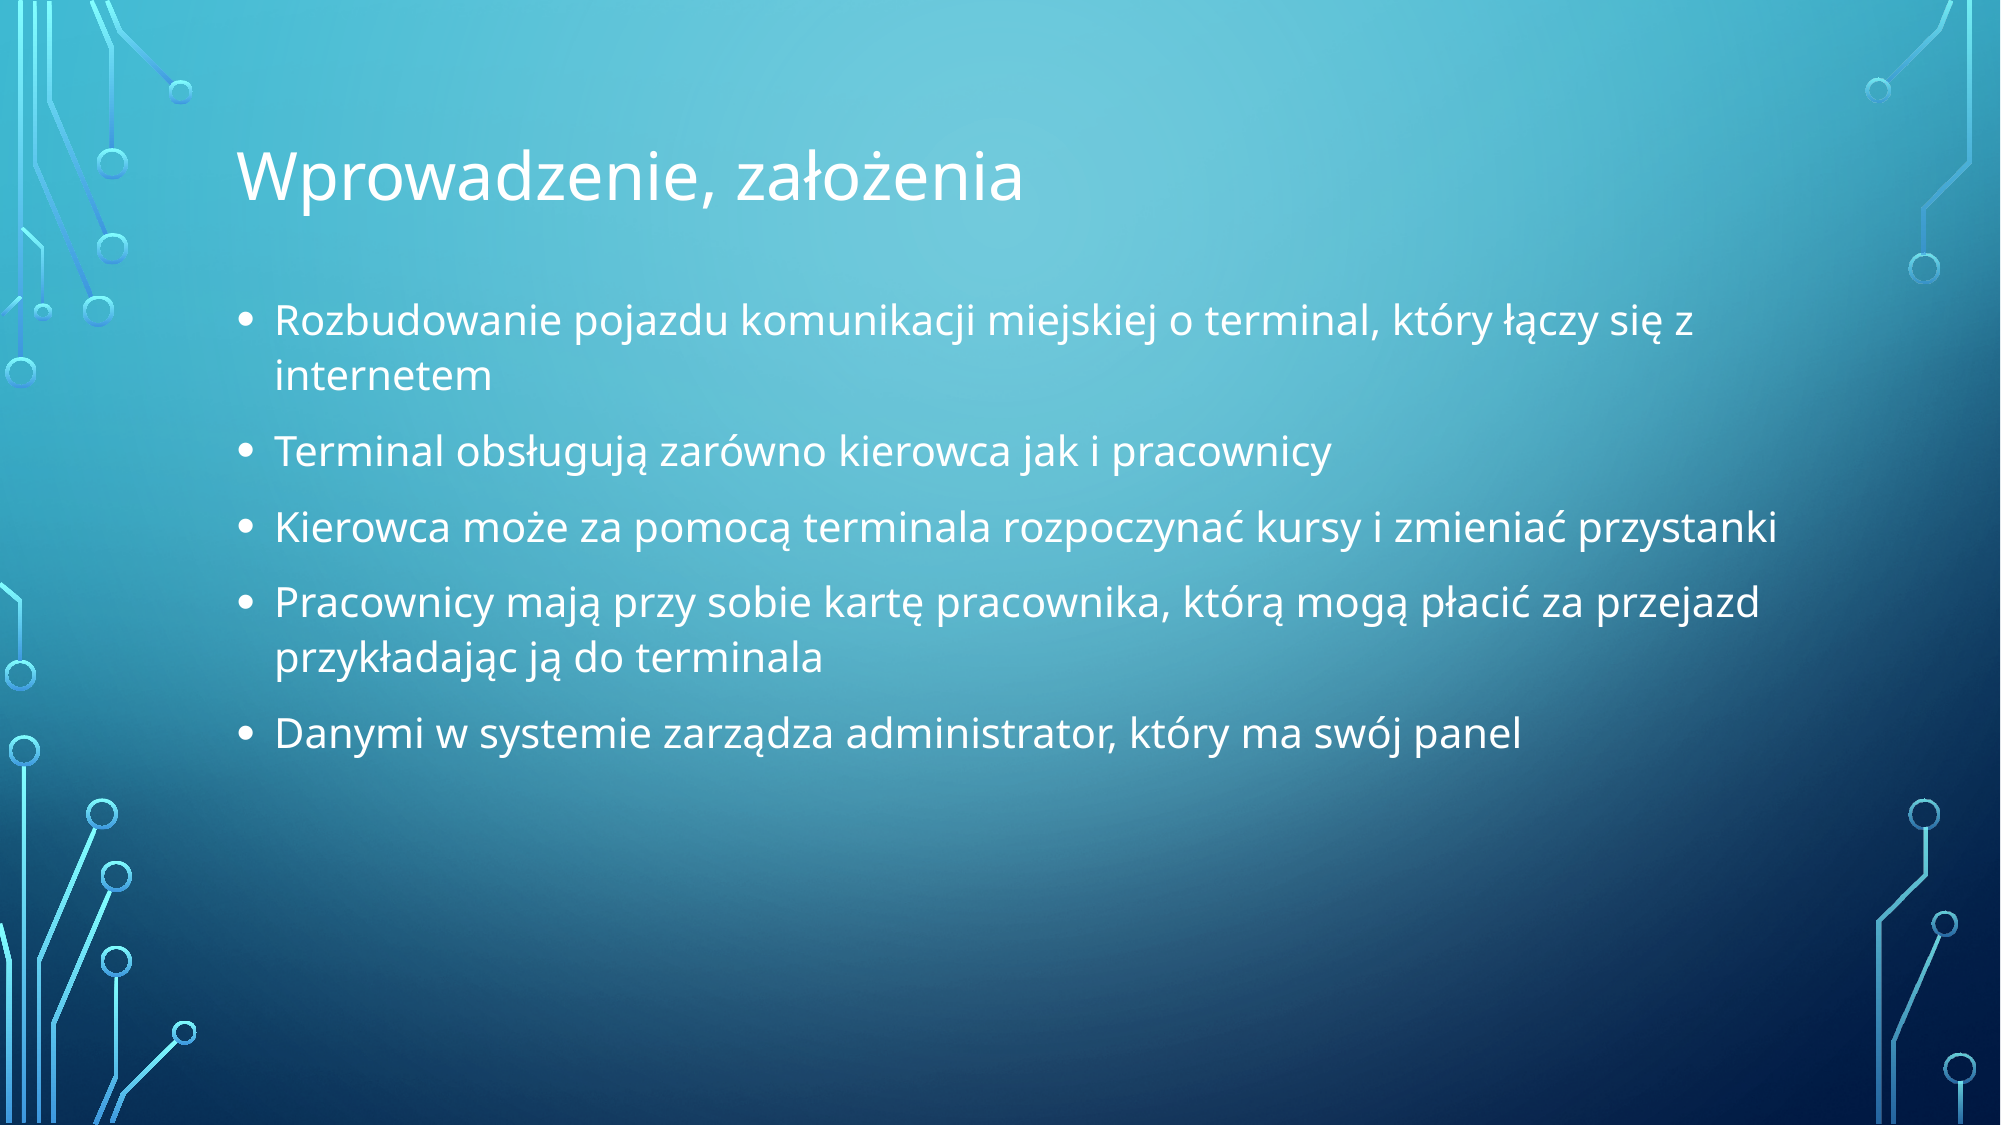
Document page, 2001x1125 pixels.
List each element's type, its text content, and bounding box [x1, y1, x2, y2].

title Wprowadzenie, założenia [221, 118, 1848, 238]
subtitle Rozbudowanie pojazdu komunikacji miejskiej o terminal, który łączy się z internetem Terminal obsługują zarówno kierowca jak i pracownicy Kierowca może za pomocą terminala rozpoczynać kursy i zmieniać przystanki Pracownicy mają przy sobie kartę pracownika, którą mogą płacić za przejazd przykładając ją do terminala Danymi w systemie zarządza administrator, który ma swój panel [221, 280, 1848, 1007]
